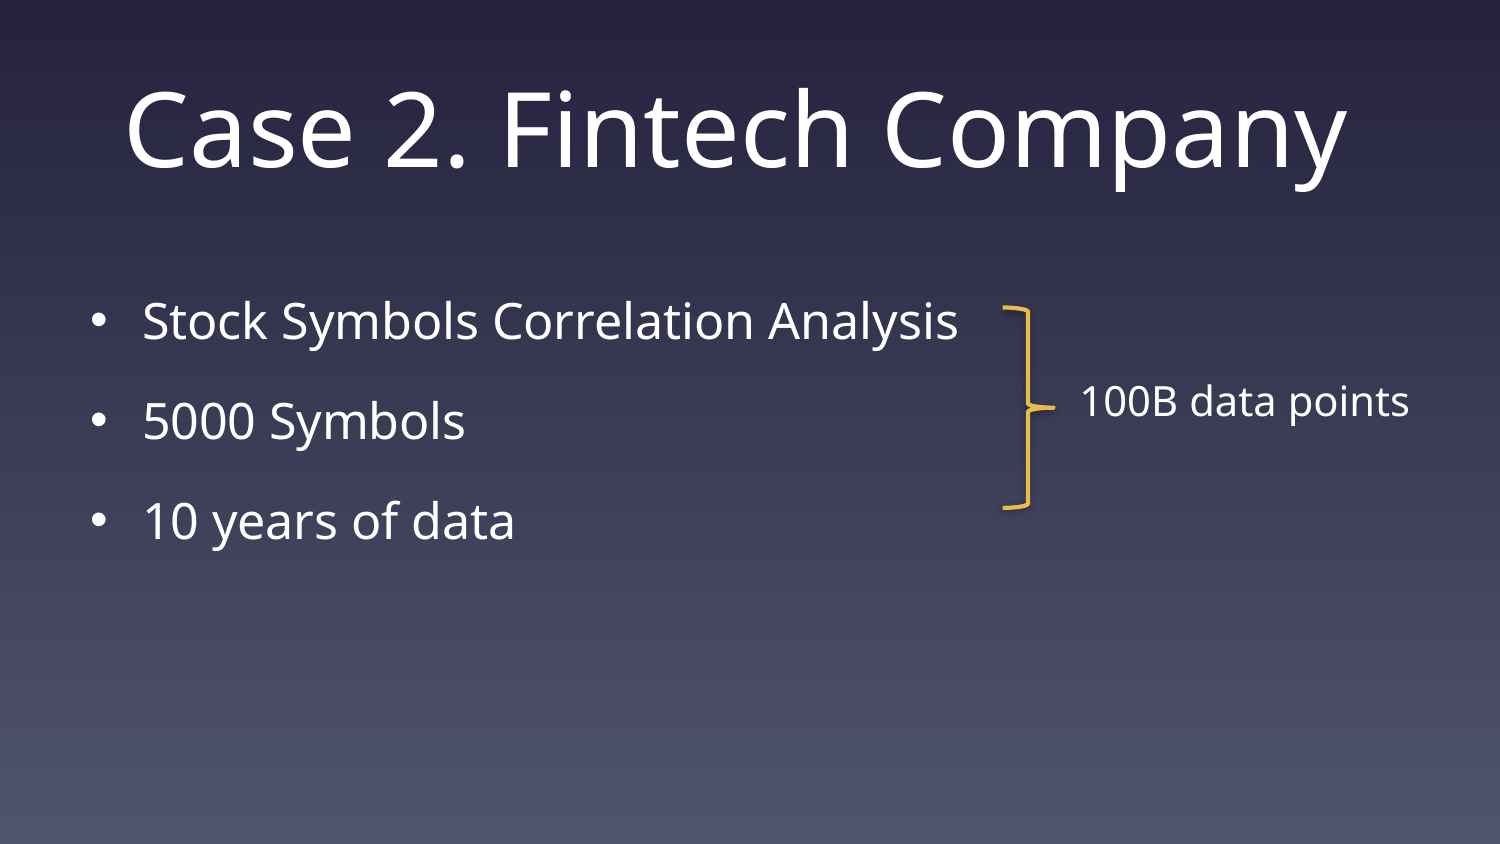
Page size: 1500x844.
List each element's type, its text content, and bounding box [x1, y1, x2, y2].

title Case 2. Fintech Company [75, 56, 1425, 197]
text_box 100B data points [1064, 367, 1442, 433]
text_box [1002, 305, 1056, 510]
list Stock Symbols Correlation Analysis 5000 Symbols 10 years of data [75, 250, 1425, 559]
